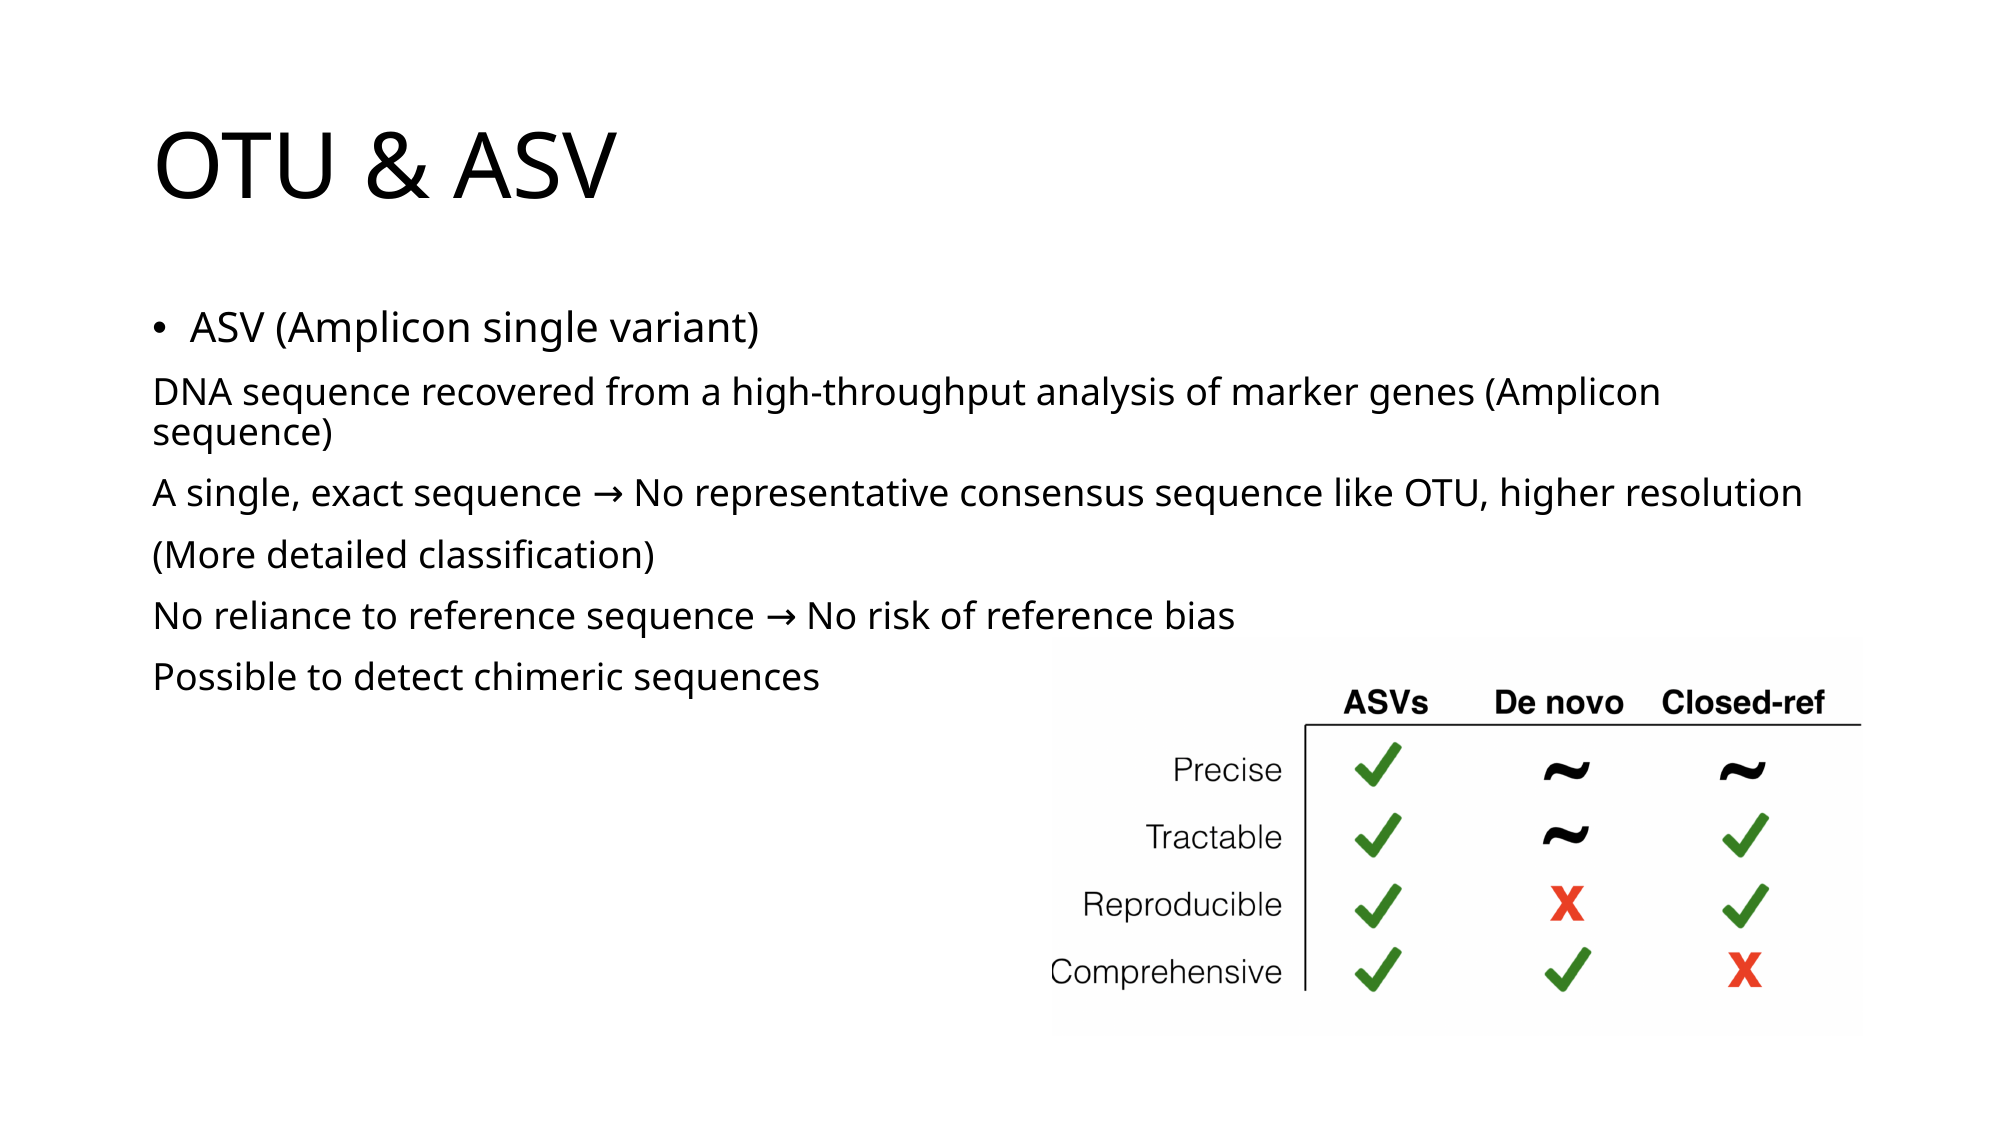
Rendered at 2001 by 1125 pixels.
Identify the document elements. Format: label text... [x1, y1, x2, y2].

picture [1052, 637, 1863, 1036]
title OTU & ASV [137, 59, 1863, 278]
list ASV (Amplicon single variant) DNA sequence recovered from a high-throughput analysis of marker genes (Amplicon sequence) A single, exact sequence → No representative consensus sequence like OTU, higher resolution (More detailed classification) No reliance to reference sequence → No risk of reference bias Possible to detect chimeric sequences [137, 299, 1863, 1014]
